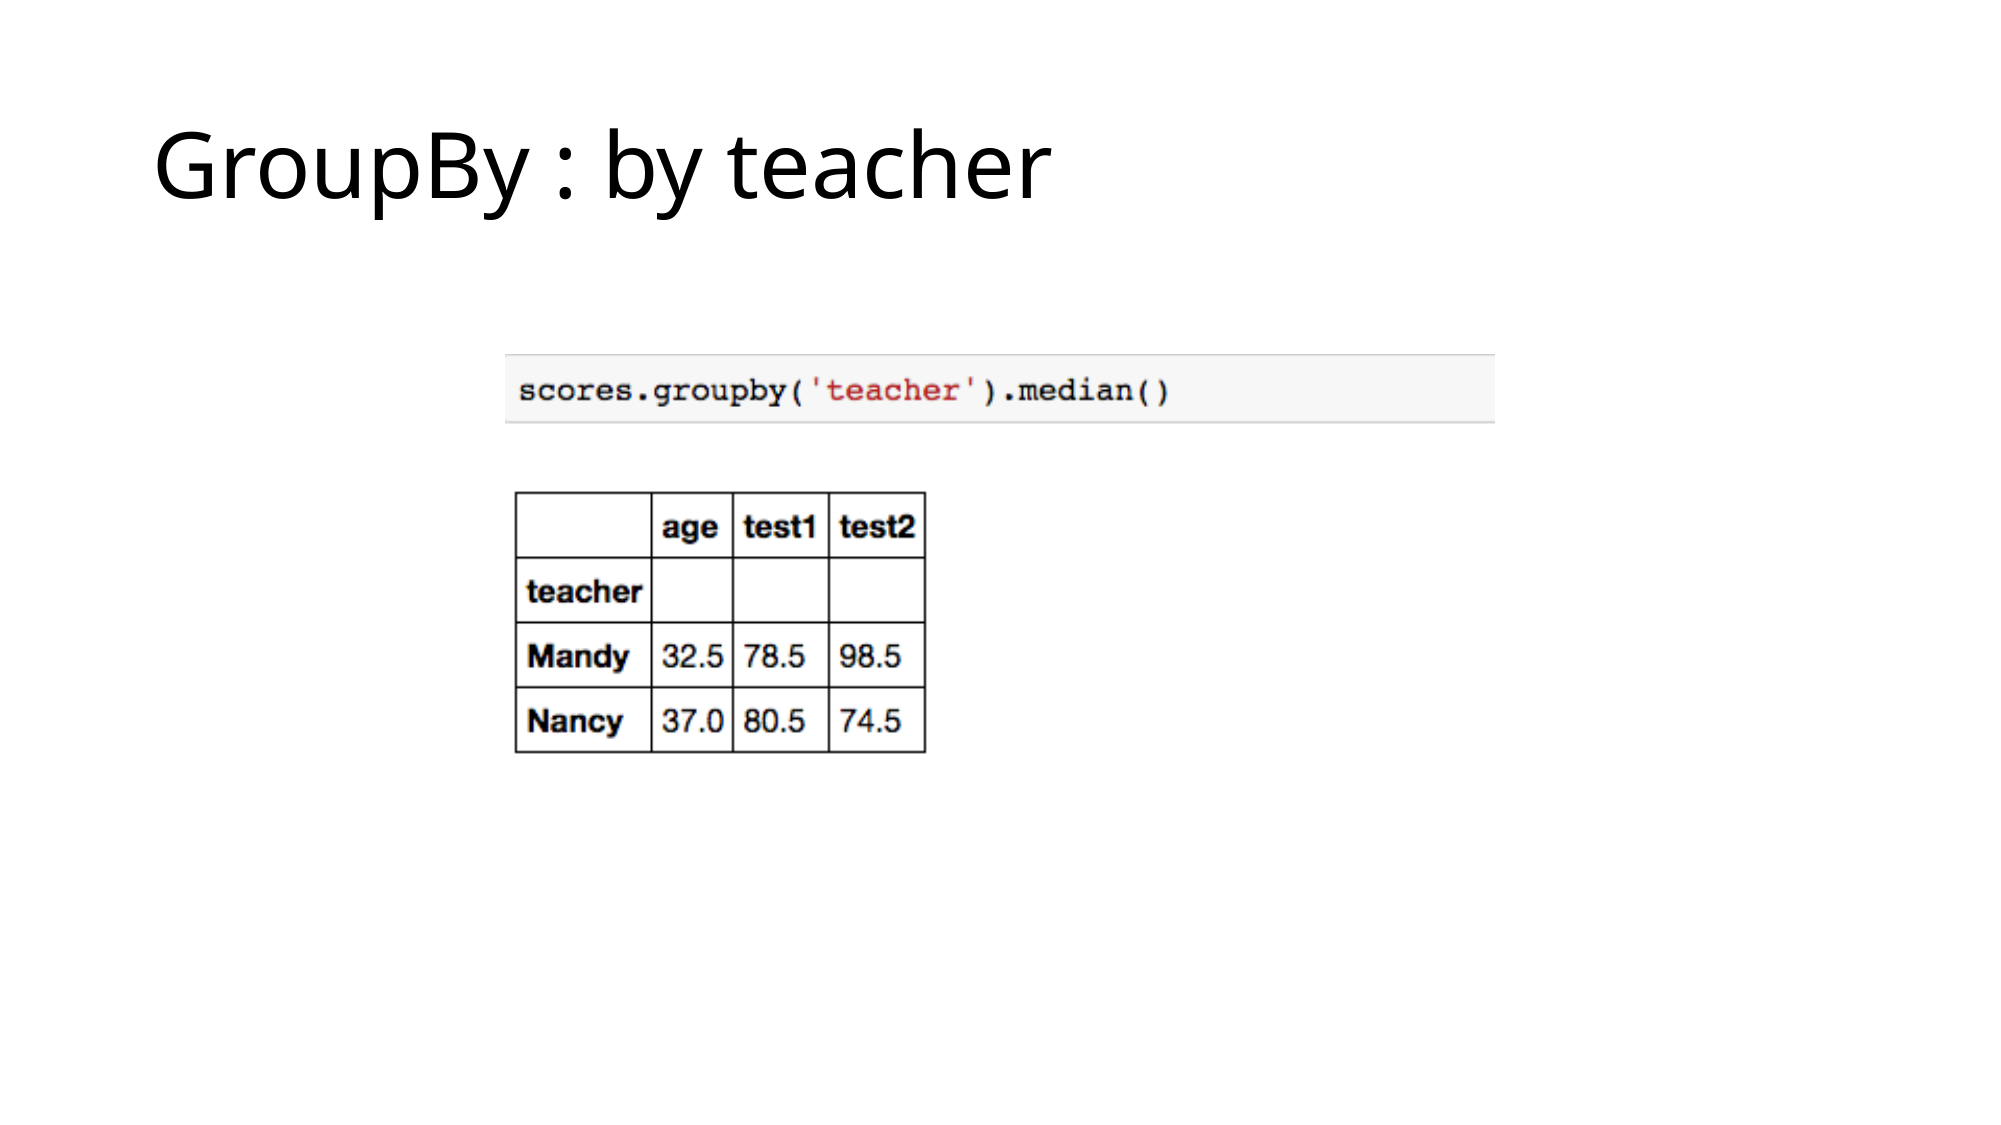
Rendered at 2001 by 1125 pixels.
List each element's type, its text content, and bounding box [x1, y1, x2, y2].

picture [505, 484, 937, 762]
picture [505, 354, 1495, 426]
title GroupBy : by teacher [137, 59, 1863, 278]
